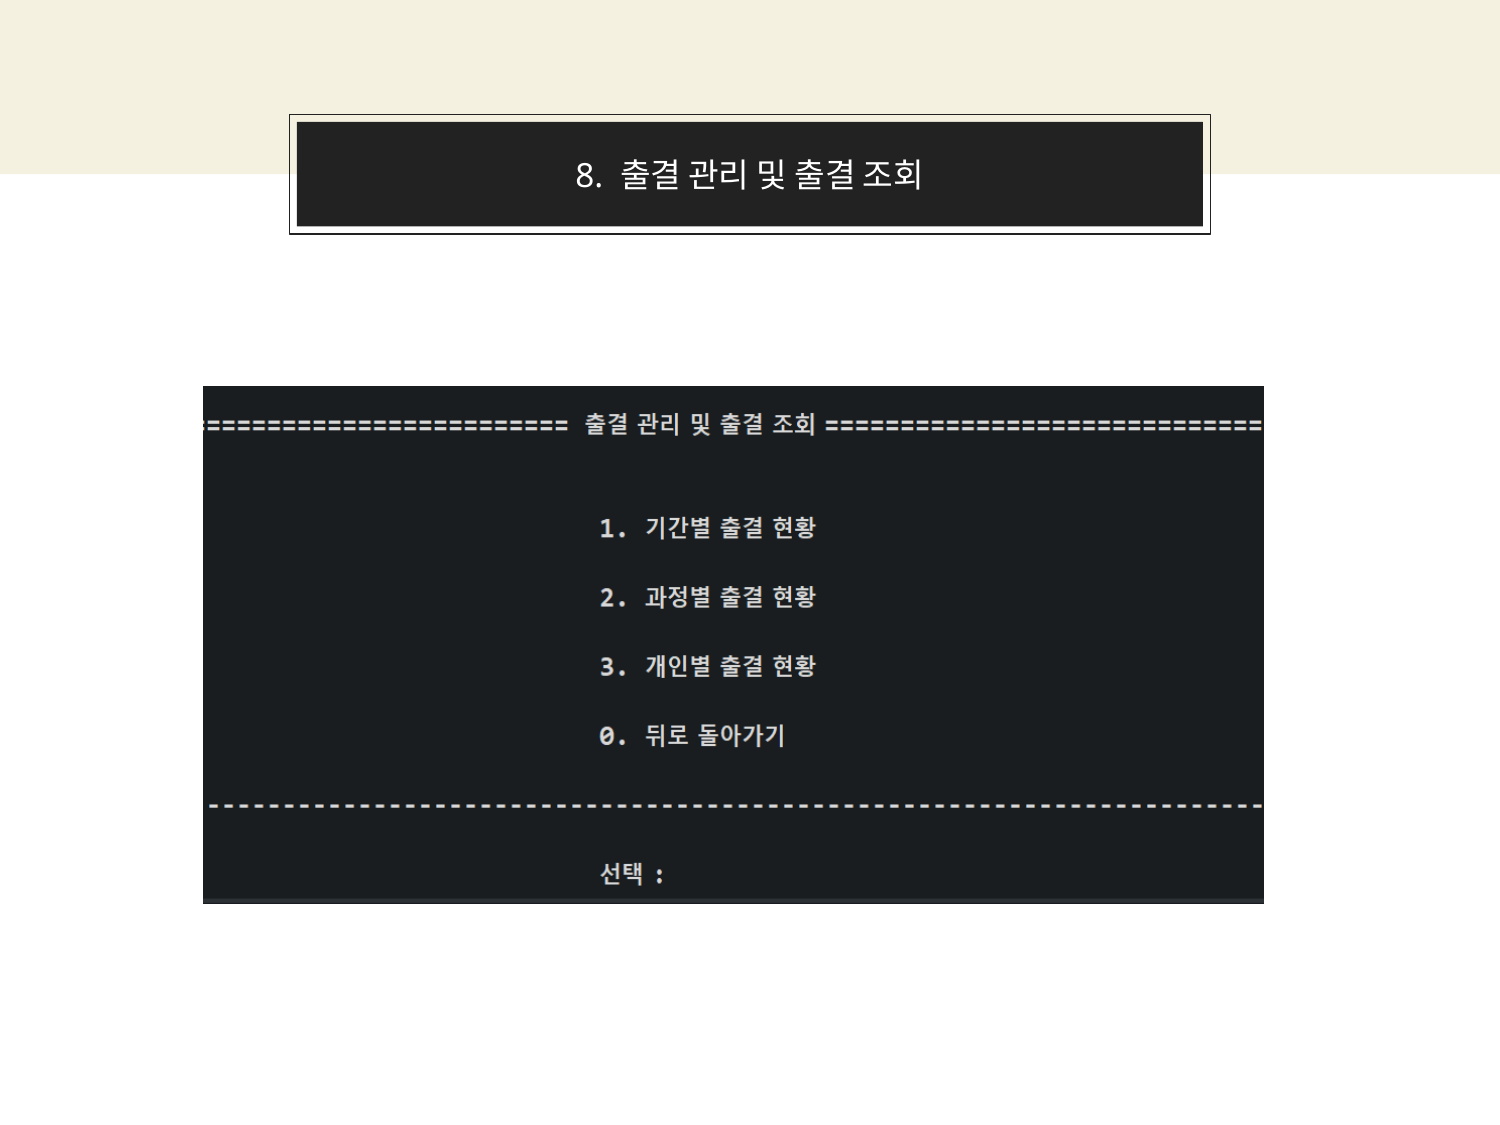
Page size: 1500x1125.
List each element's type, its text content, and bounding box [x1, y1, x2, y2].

picture [203, 386, 1264, 904]
title 8. 출결 관리 및 출결 조회 [296, 121, 1203, 227]
